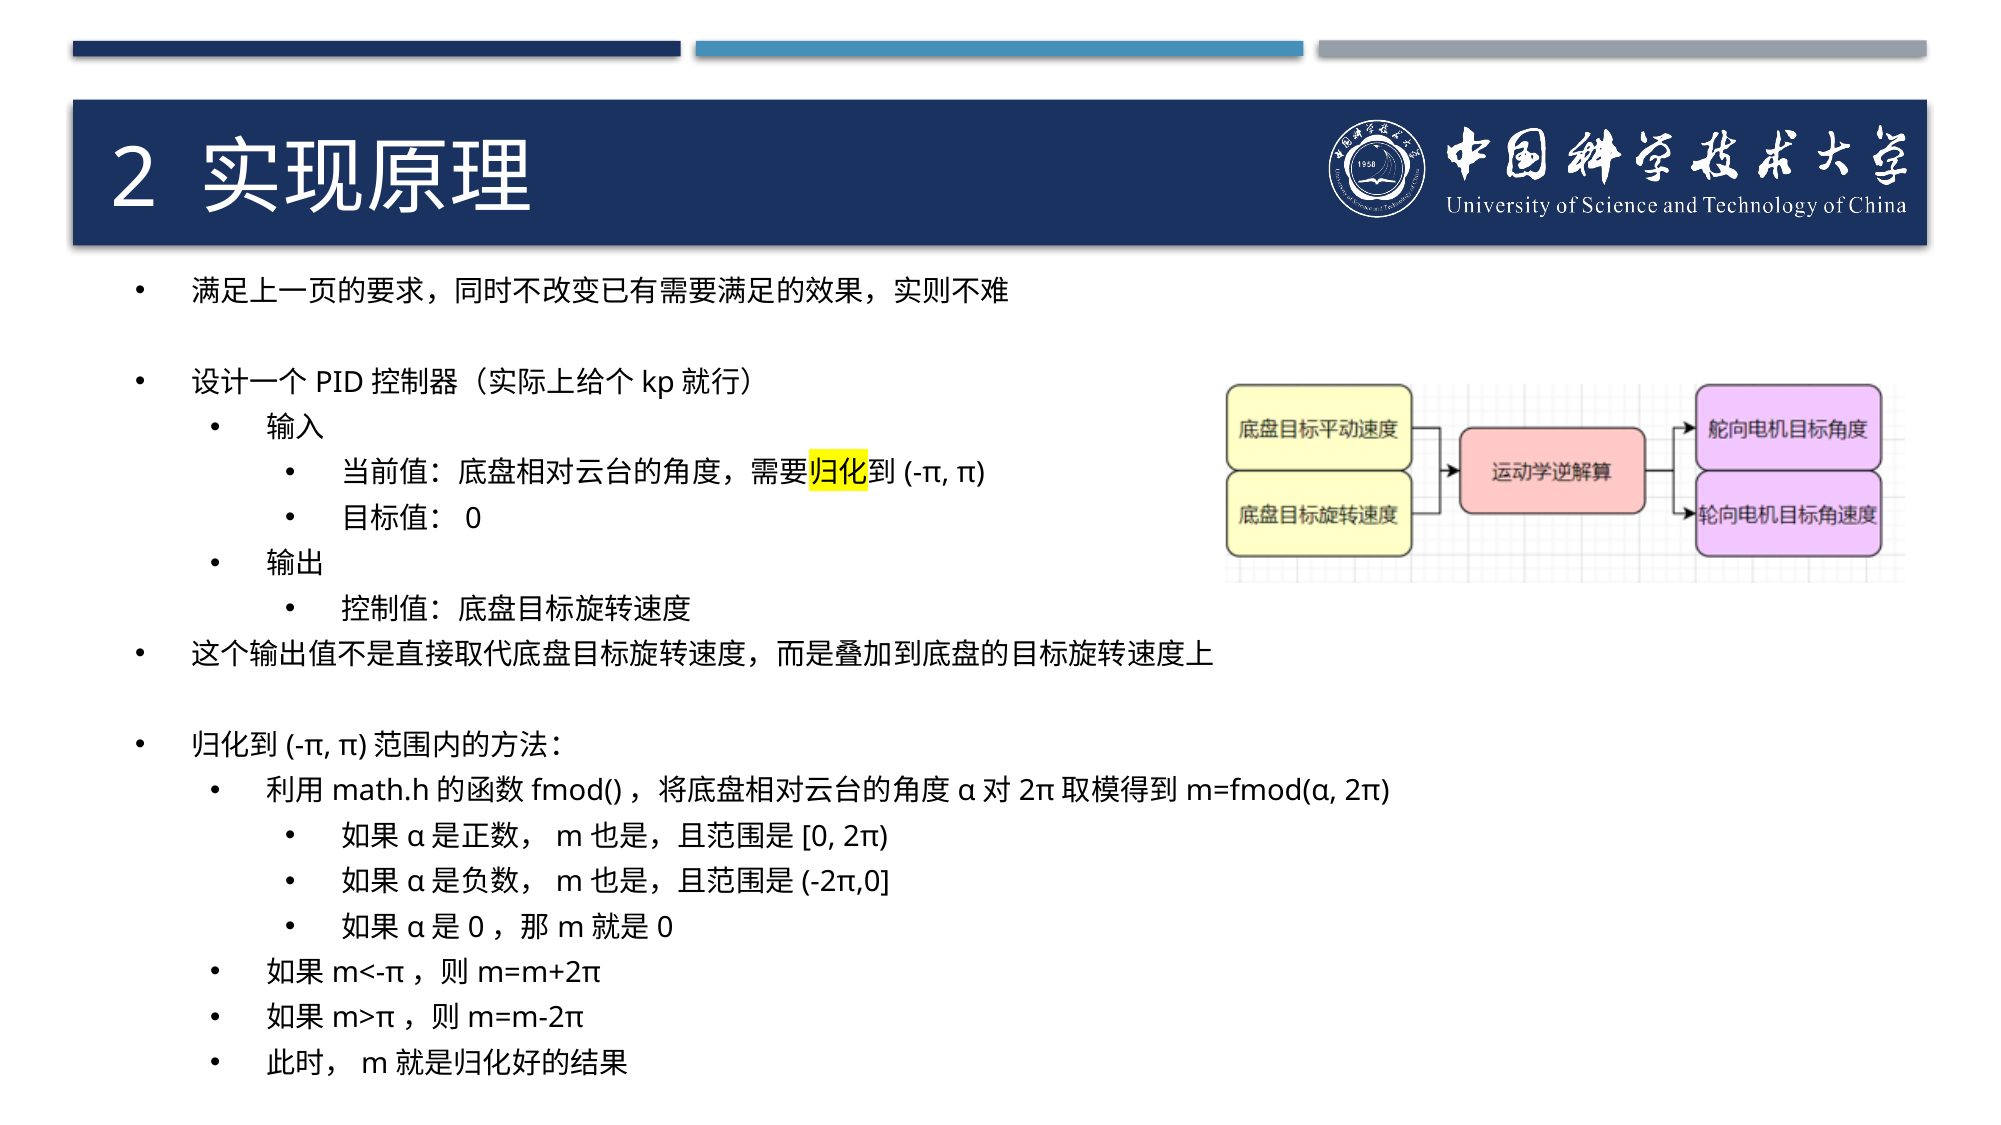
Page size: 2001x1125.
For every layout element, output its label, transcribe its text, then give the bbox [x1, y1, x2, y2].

picture [1194, 369, 1906, 584]
text_box 满足上一页的要求，同时不改变已有需要满足的效果，实则不难 设计一个PID控制器（实际上给个kp就行） 输入 当前值：底盘相对云台的角度，需要归化到(-π, π) 目标值：0 输出 控制值：底盘目标旋转速度 这个输出值不是直接取代底盘目标旋转速度，而是叠加到底盘的目标旋转速度上 归化到(-π, π)范围内的方法： 利用math.h的函数fmod()，将底盘相对云台的角度α对2π取模得到m=fmod(α, 2π) 如果α是正数，m也是，且范围是[0, 2π) 如果α是负数，m也是，且范围是(-2π,0] 如果α是0，那m就是0 如果m<-π，则m=m+2π 如果m>π，则m=m-2π 此时，m就是归化好的结果 [120, 254, 1930, 1087]
title 2 实现原理 [95, 91, 1905, 255]
picture [1905, 117, 1916, 221]
